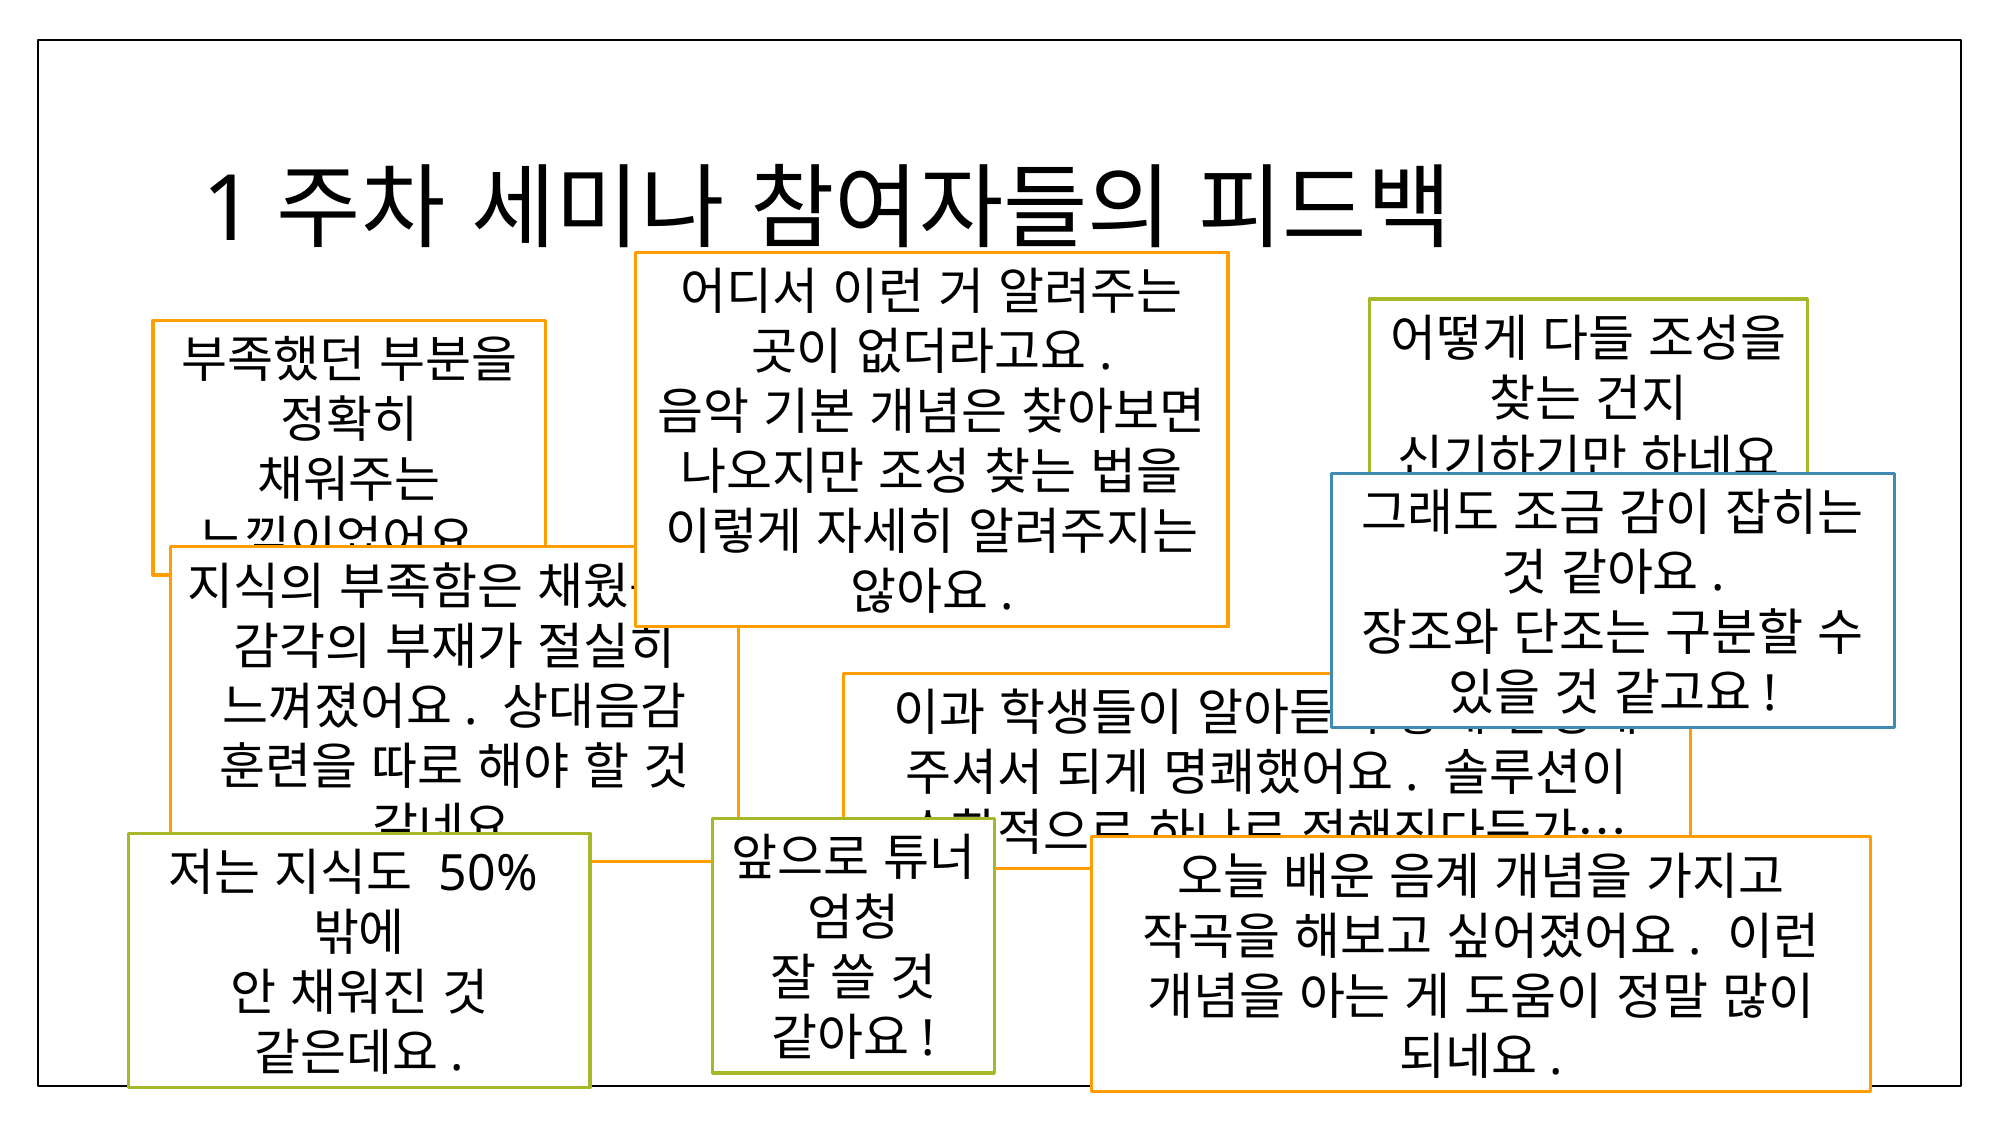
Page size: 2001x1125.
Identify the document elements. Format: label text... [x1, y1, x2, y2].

title 1주차 세미나 참여자들의 피드백 [187, 99, 1808, 323]
text_box 오늘 배운 음계 개념을 가지고 작곡을 해보고 싶어졌어요. 이런 개념을 아는 게 도움이 정말 많이 되네요. [1090, 835, 1872, 1093]
text_box 이과 학생들이 알아듣기 좋게 설명해 주셔서 되게 명쾌했어요. 솔루션이 수학적으로 하나로 정해진다든가… [842, 672, 1692, 870]
text_box 부족했던 부분을 정확히 채워주는 느낌이었어요. [151, 319, 547, 577]
text_box 저는 지식도 50%밖에 안 채워진 것 같은데요. [127, 832, 592, 1089]
text_box 지식의 부족함은 채웠는데 감각의 부재가 절실히 느껴졌어요. 상대음감 훈련을 따로 해야 할 것 같네요. [169, 545, 740, 863]
text_box 어디서 이런 거 알려주는 곳이 없더라고요. 음악 기본 개념은 찾아보면 나오지만 조성 찾는 법을 이렇게 자세히 알려주지는 않아요. [634, 251, 1230, 628]
text_box 어떻게 다들 조성을 찾는 건지 신기하기만 하네요… [1368, 297, 1809, 472]
text_box 그래도 조금 감이 잡히는 것 같아요. 장조와 단조는 구분할 수 있을 것 같고요! [1330, 472, 1896, 729]
text_box 앞으로 튜너 엄청 잘 쓸 것 같아요! [711, 817, 996, 1075]
